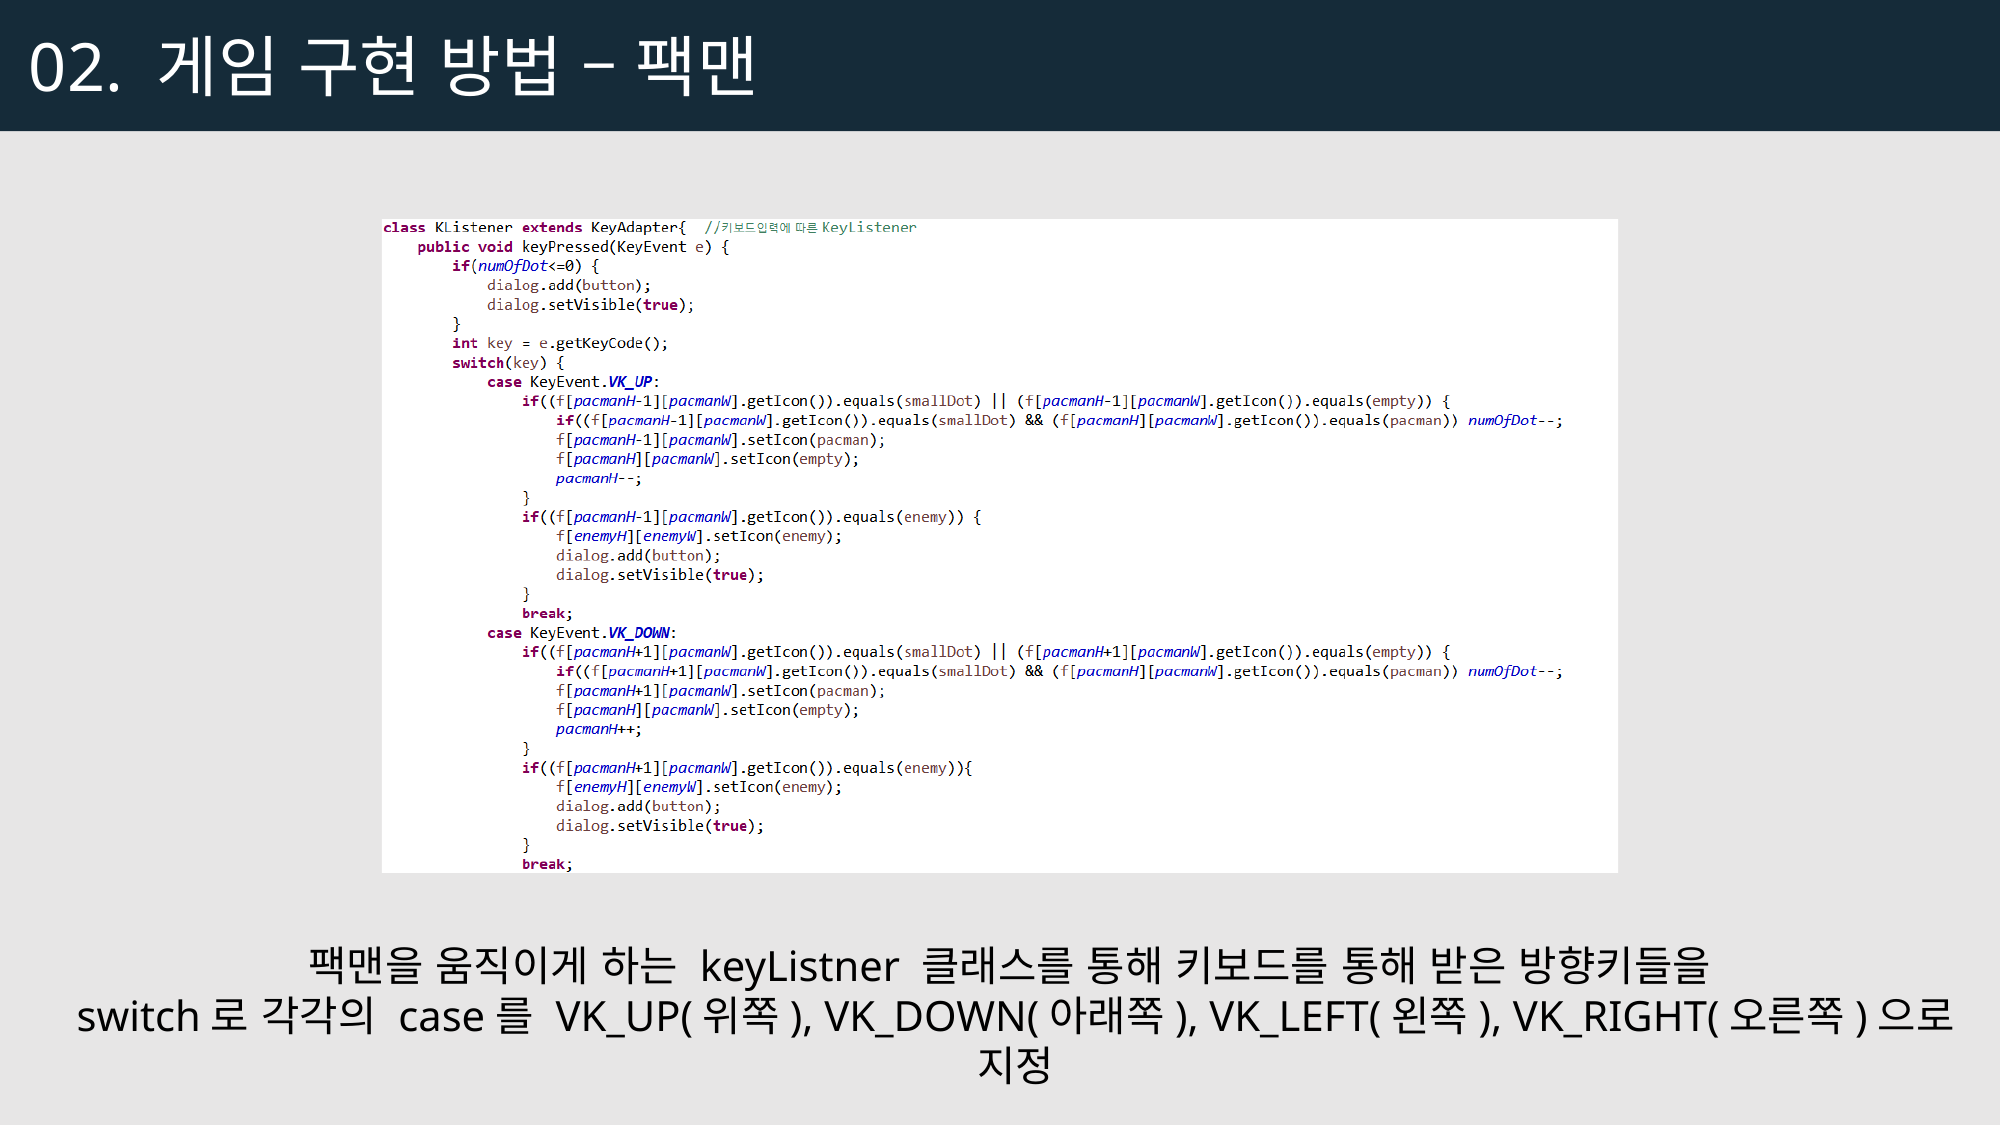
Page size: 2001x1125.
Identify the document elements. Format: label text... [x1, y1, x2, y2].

text_box 팩맨을 움직이게 하는 keyListner 클래스를 통해 키보드를 통해 받은 방향키들을 switch로 각각의 case를 VK_UP(위쪽), VK_DOWN(아래쪽), VK_LEFT(왼쪽), VK_RIGHT(오른쪽)으로 지정 [49, 932, 1982, 1098]
picture [381, 219, 1619, 873]
text_box 02. 게임 구현 방법 – 팩맨 [14, 17, 775, 113]
text_box [0, 0, 2000, 132]
